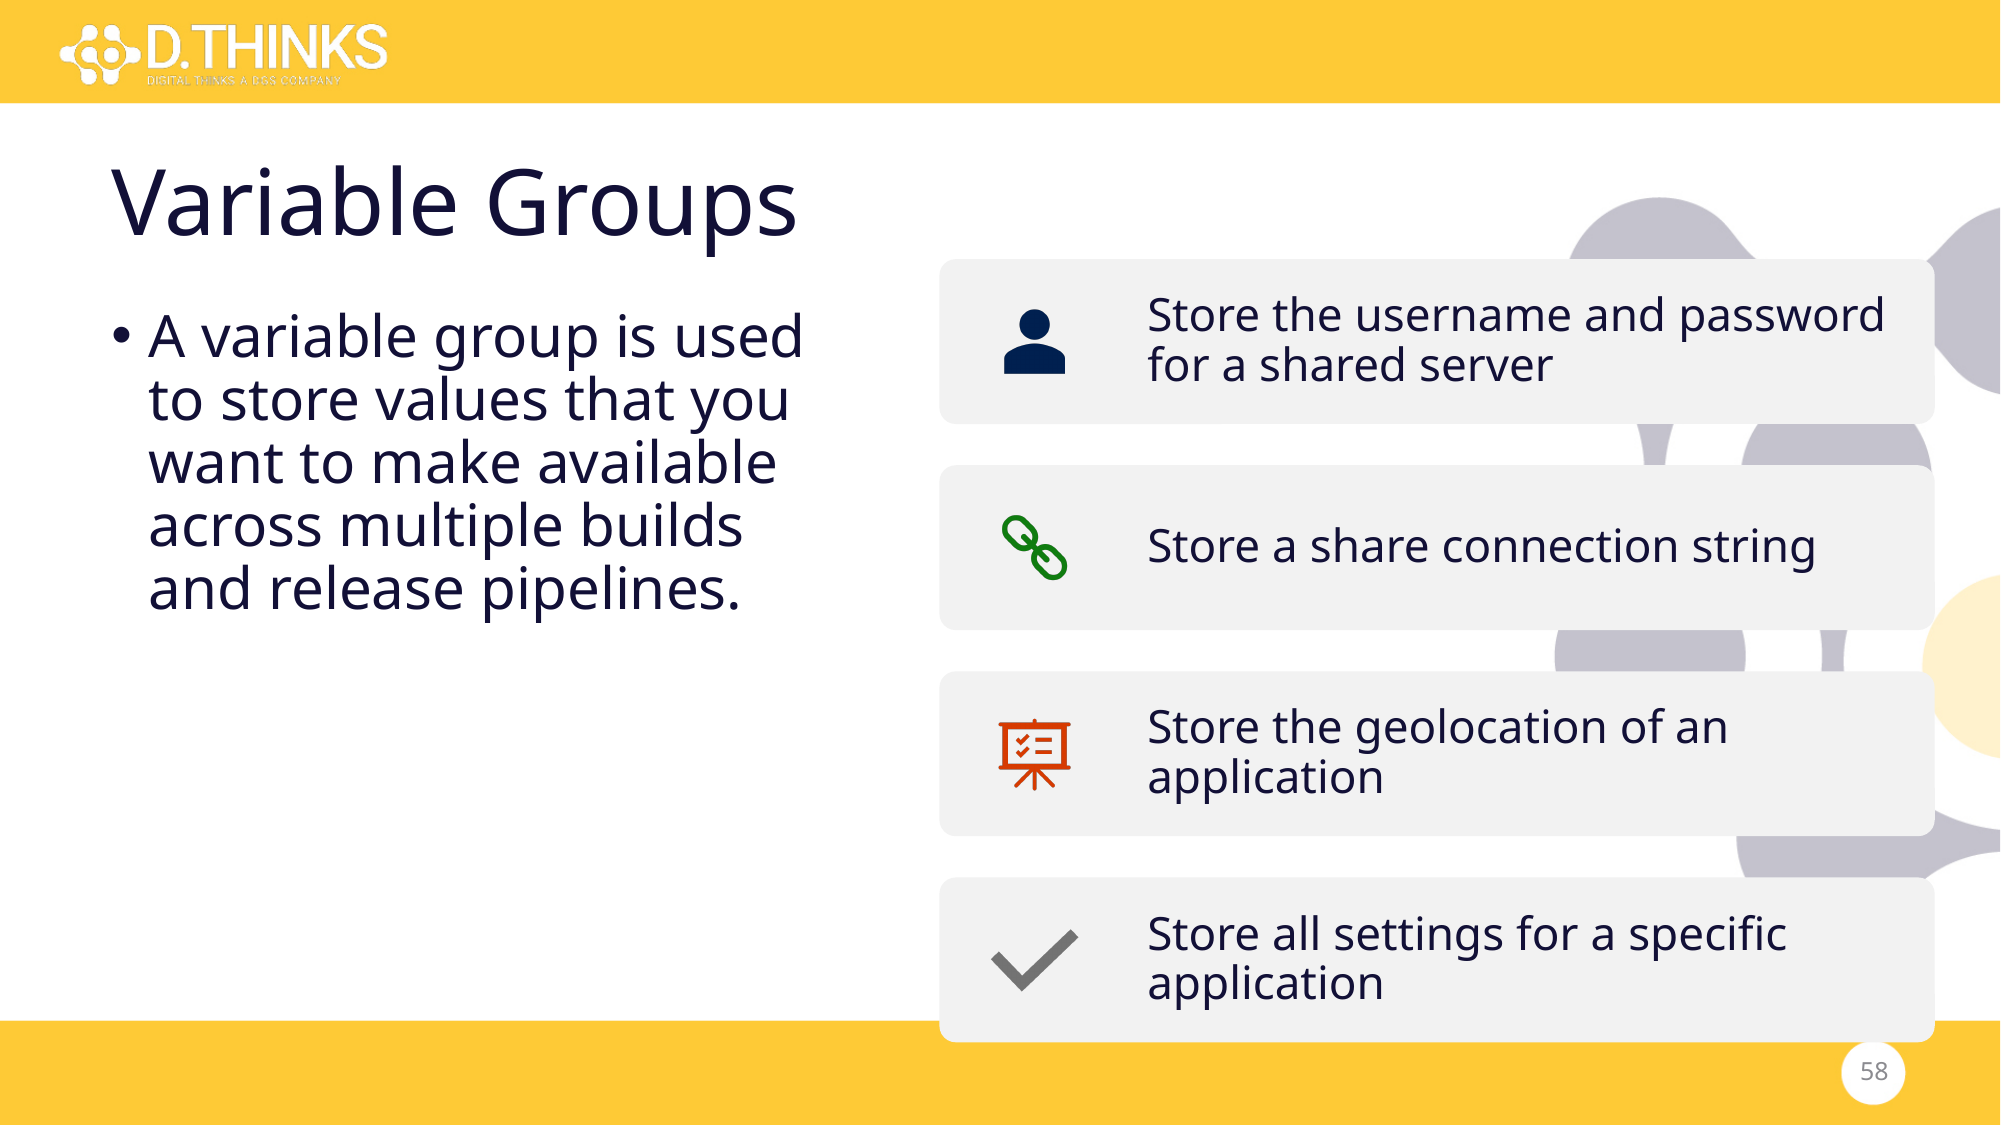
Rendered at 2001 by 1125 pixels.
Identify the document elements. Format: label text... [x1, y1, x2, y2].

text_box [939, 258, 1935, 1043]
list A variable group is used to store values that you want to make available across multiple builds and release pipelines. [96, 299, 871, 991]
picture [0, 0, 2001, 1125]
text_box 58 [82, 60, 90, 68]
title Variable Groups [96, 134, 1904, 278]
slide_number 58 [1408, 1043, 1904, 1103]
